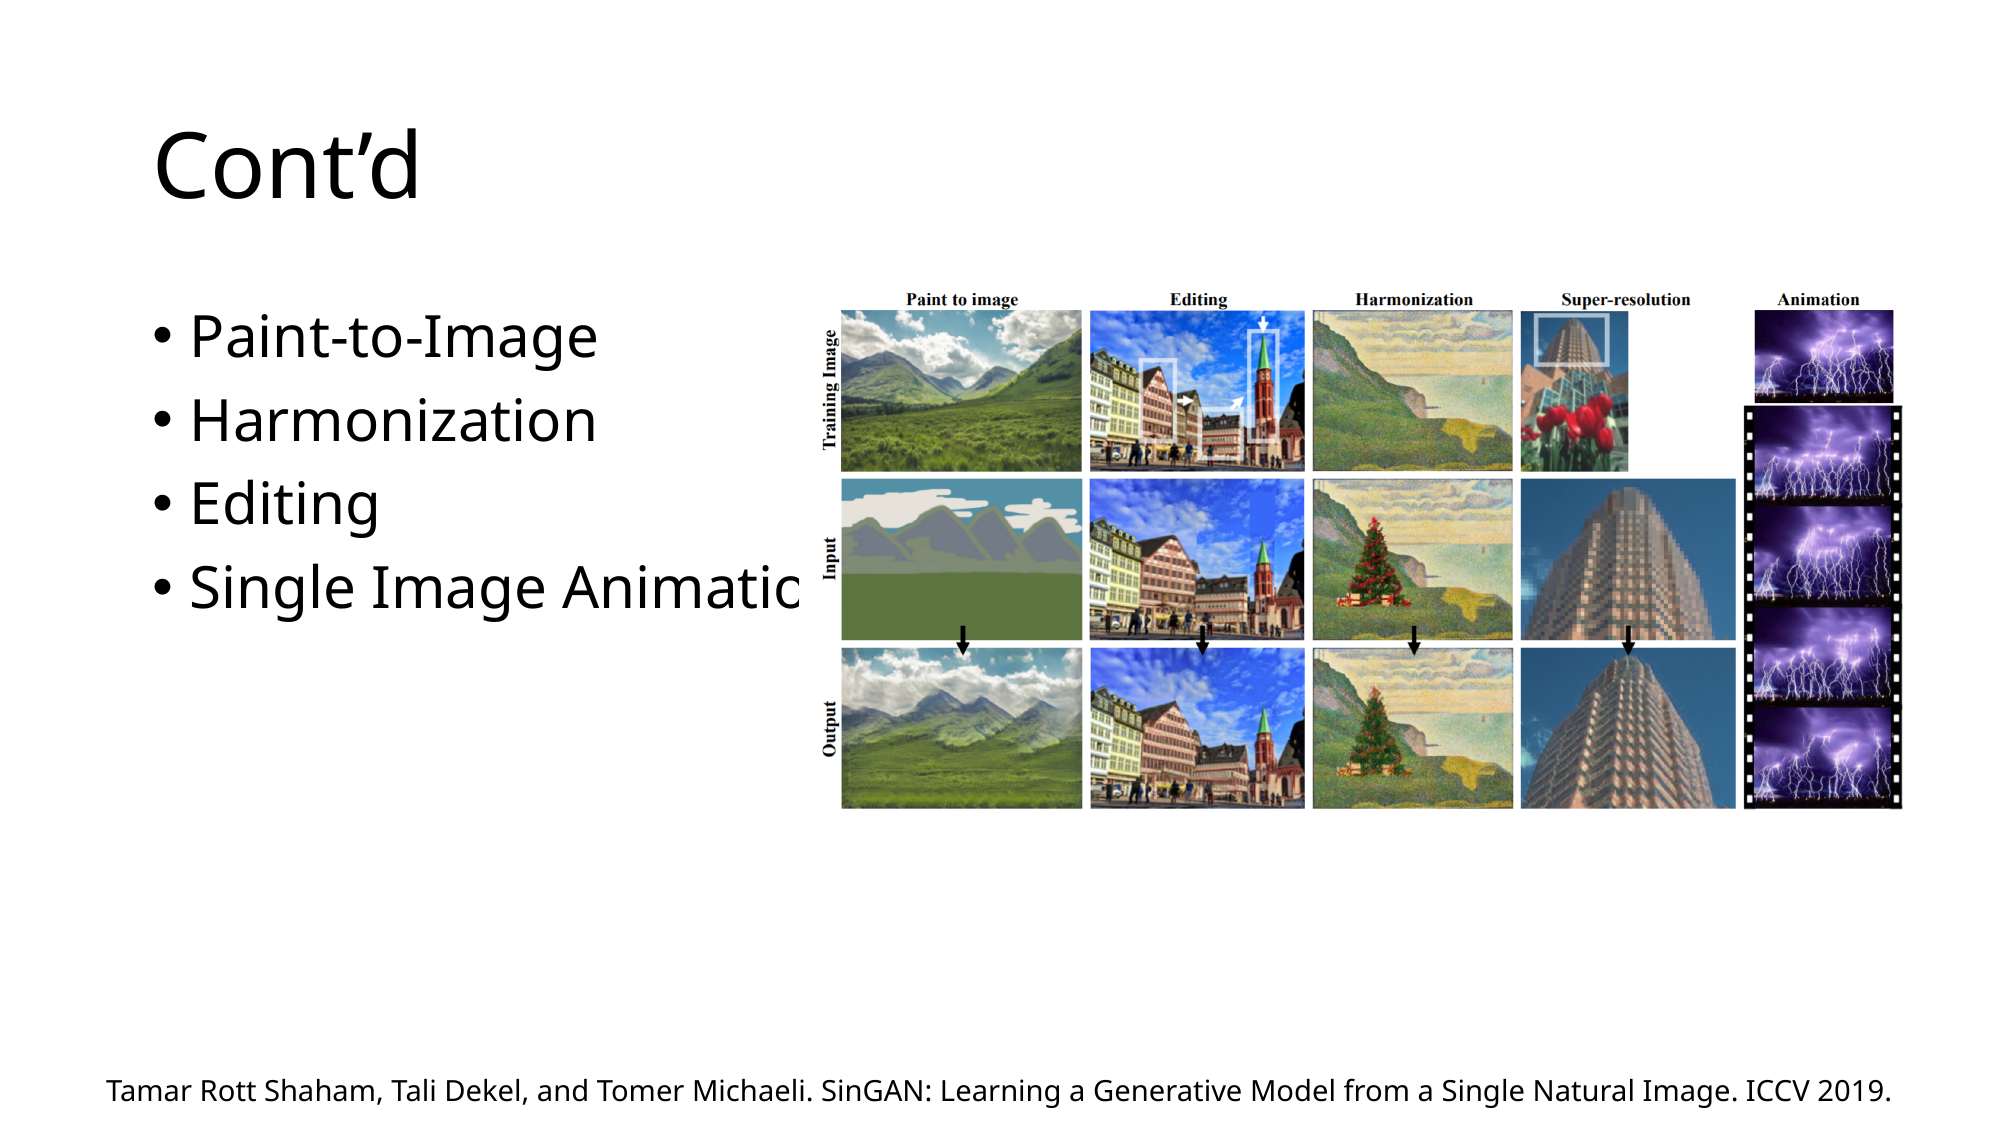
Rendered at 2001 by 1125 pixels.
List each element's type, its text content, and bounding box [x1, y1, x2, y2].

text_box Tamar Rott Shaham, Tali Dekel, and Tomer Michaeli. SinGAN: Learning a Generative Model from a Single Natural Image. ICCV 2019. [91, 1065, 1909, 1115]
list Paint-to-Image Harmonization Editing Single Image Animation [137, 299, 1863, 1014]
title Cont’d [137, 59, 1863, 278]
picture [799, 277, 1946, 824]
